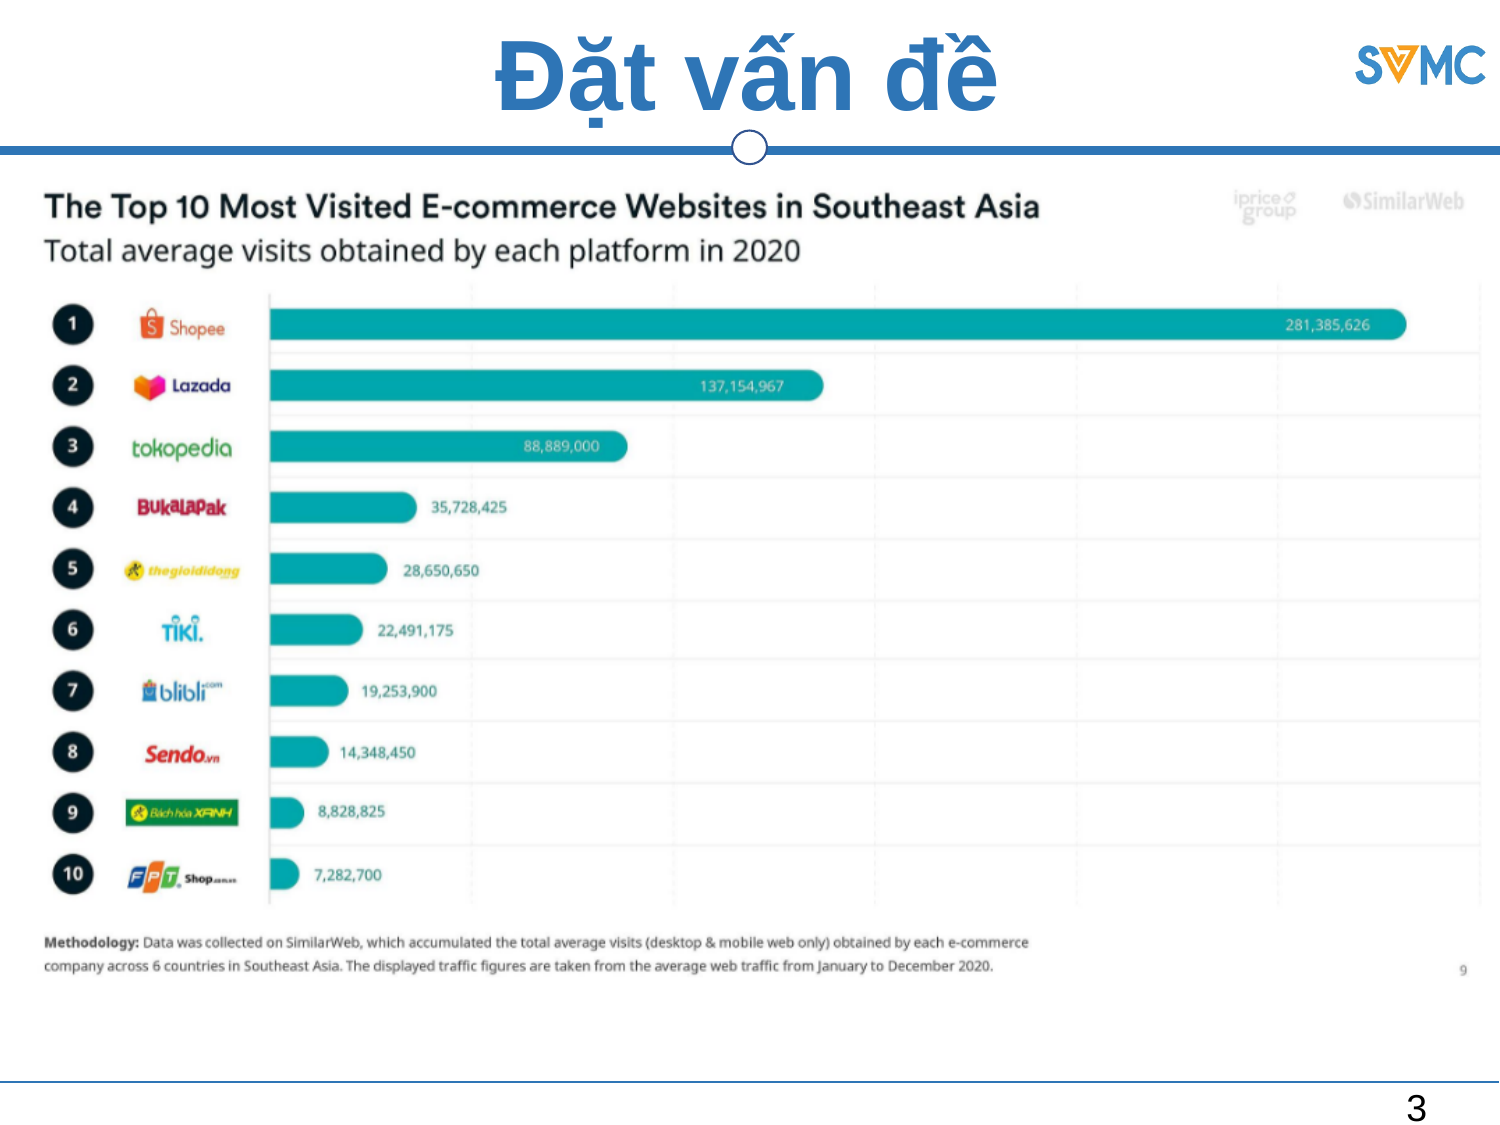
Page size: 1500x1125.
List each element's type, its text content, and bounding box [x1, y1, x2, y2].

title Đặt vấn đề [122, 13, 1374, 140]
picture [1343, 3, 1500, 143]
picture [34, 179, 1482, 983]
slide_number 3 [1373, 1076, 1460, 1125]
